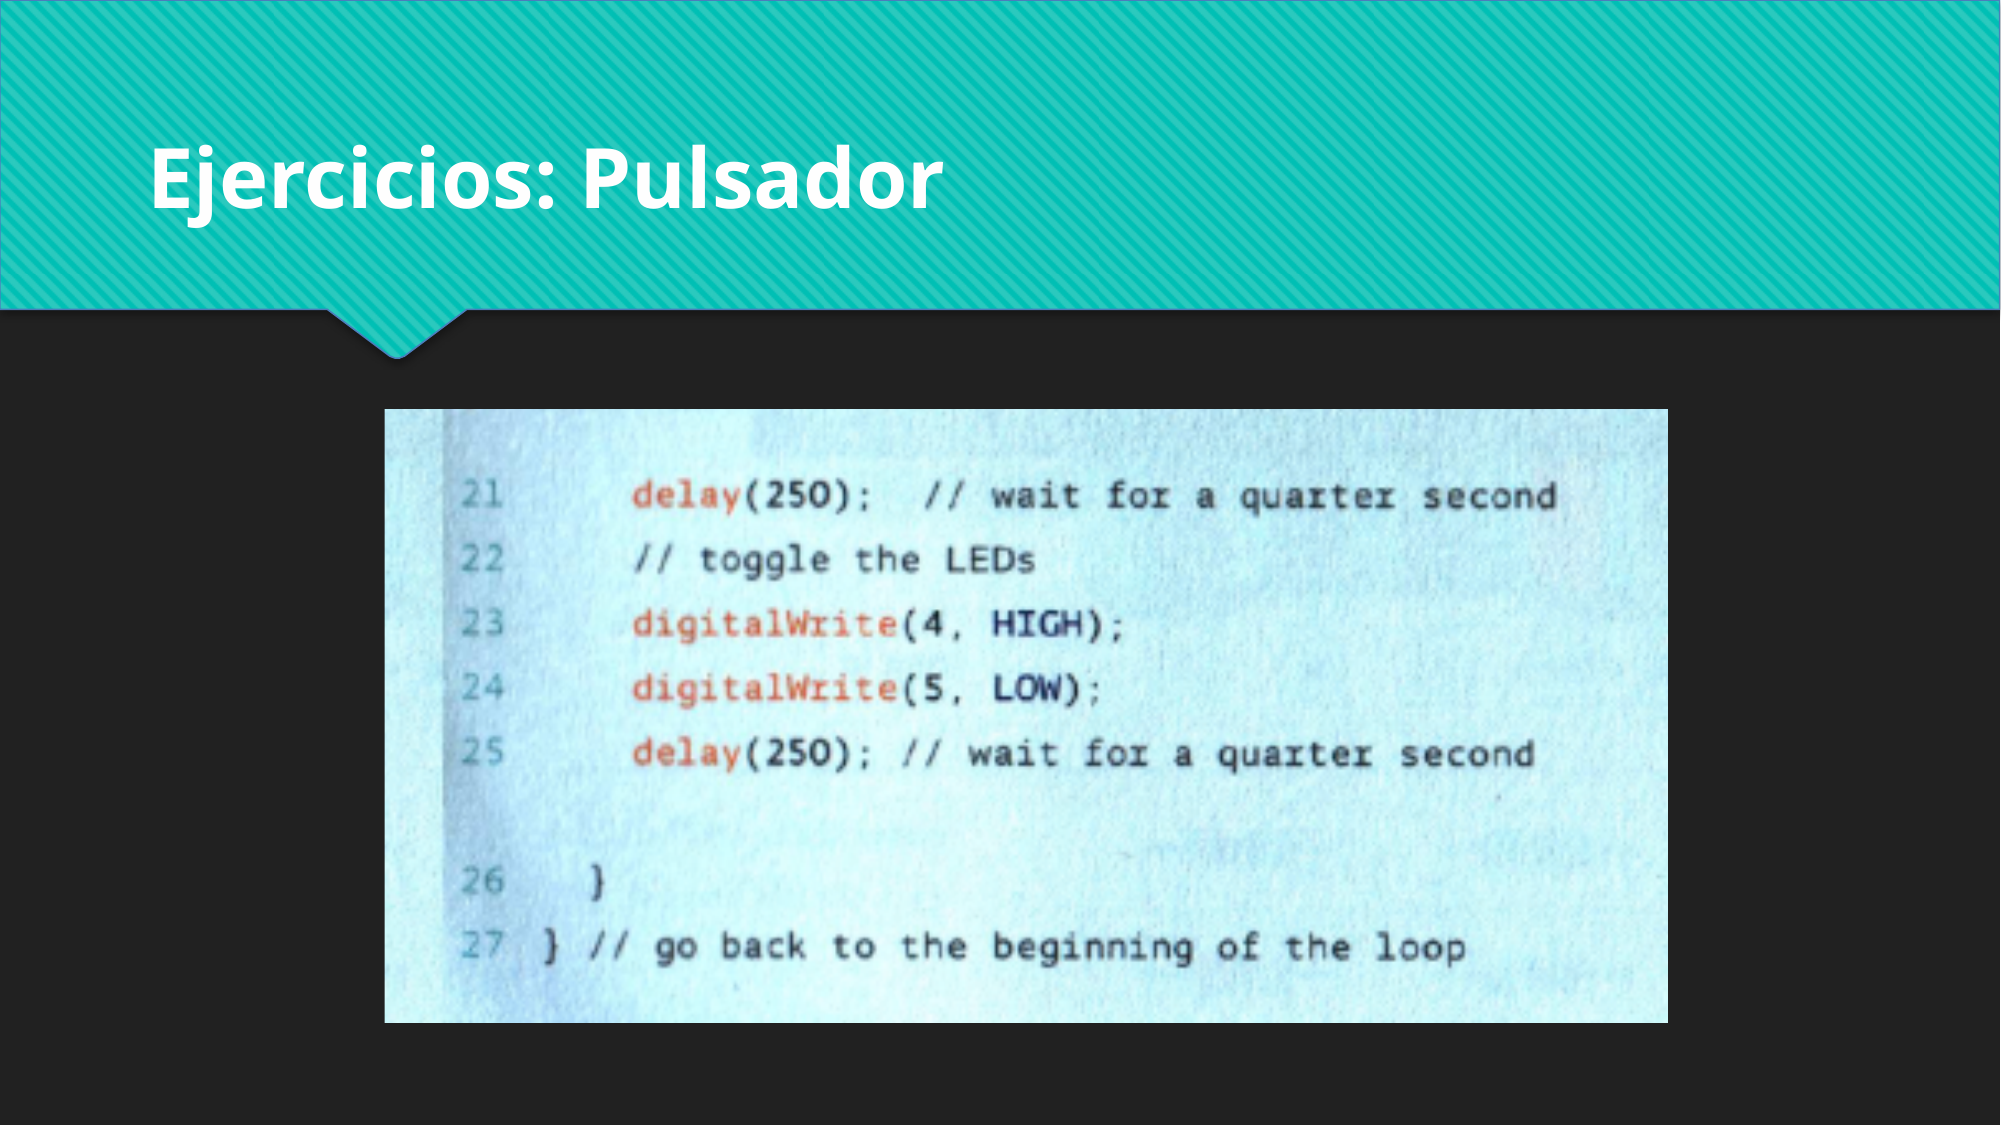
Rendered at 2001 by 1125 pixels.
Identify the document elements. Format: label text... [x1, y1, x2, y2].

text_box Ejercicios: Pulsador [132, 73, 1867, 233]
picture [1, 1, 1998, 357]
picture [384, 409, 1669, 1023]
